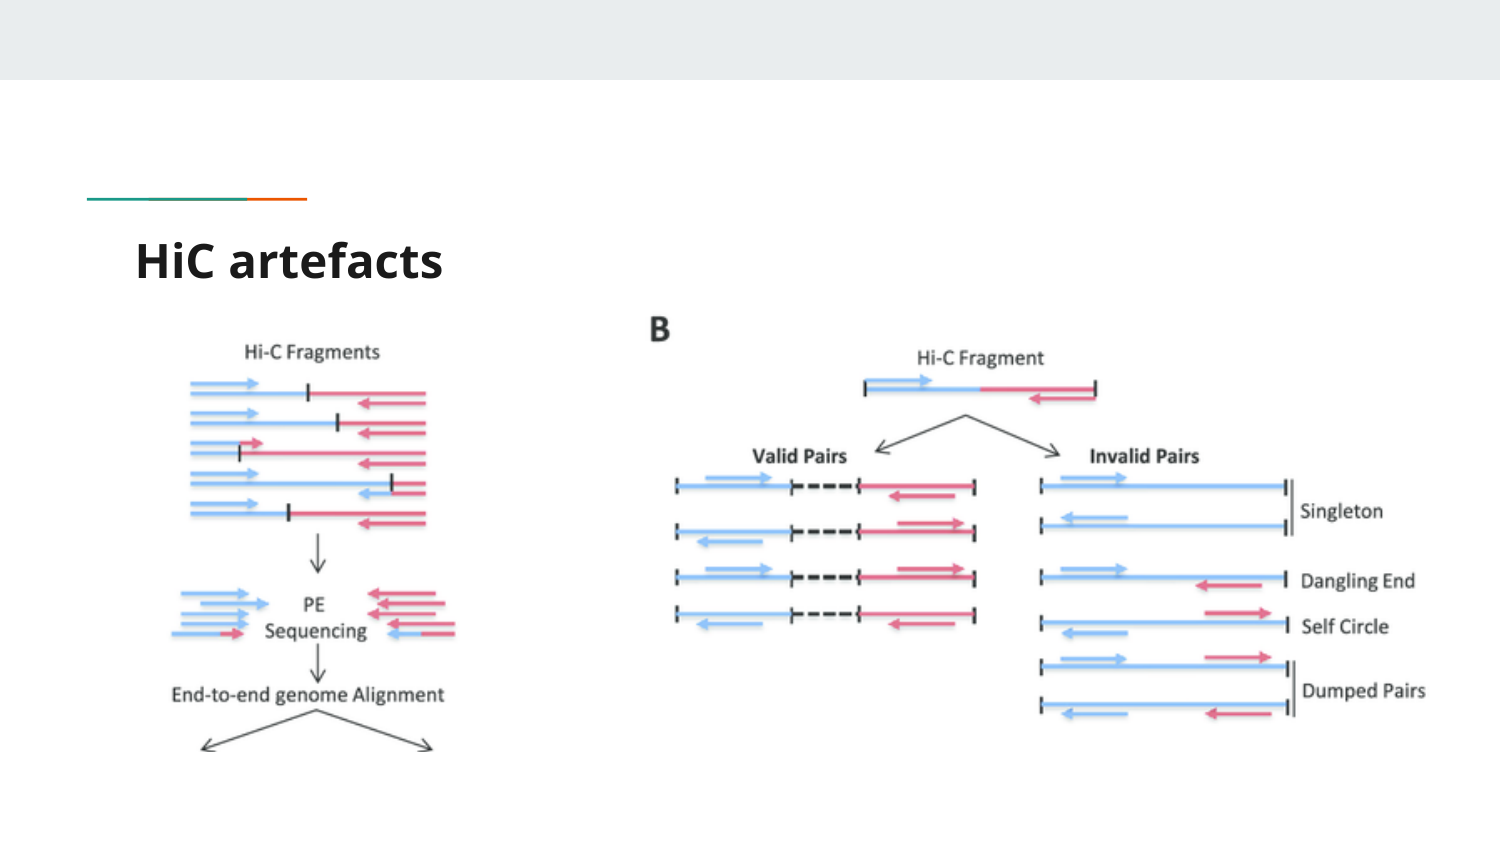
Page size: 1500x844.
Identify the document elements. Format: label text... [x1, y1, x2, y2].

picture [151, 309, 1436, 752]
title HiC artefacts [119, 216, 1381, 305]
